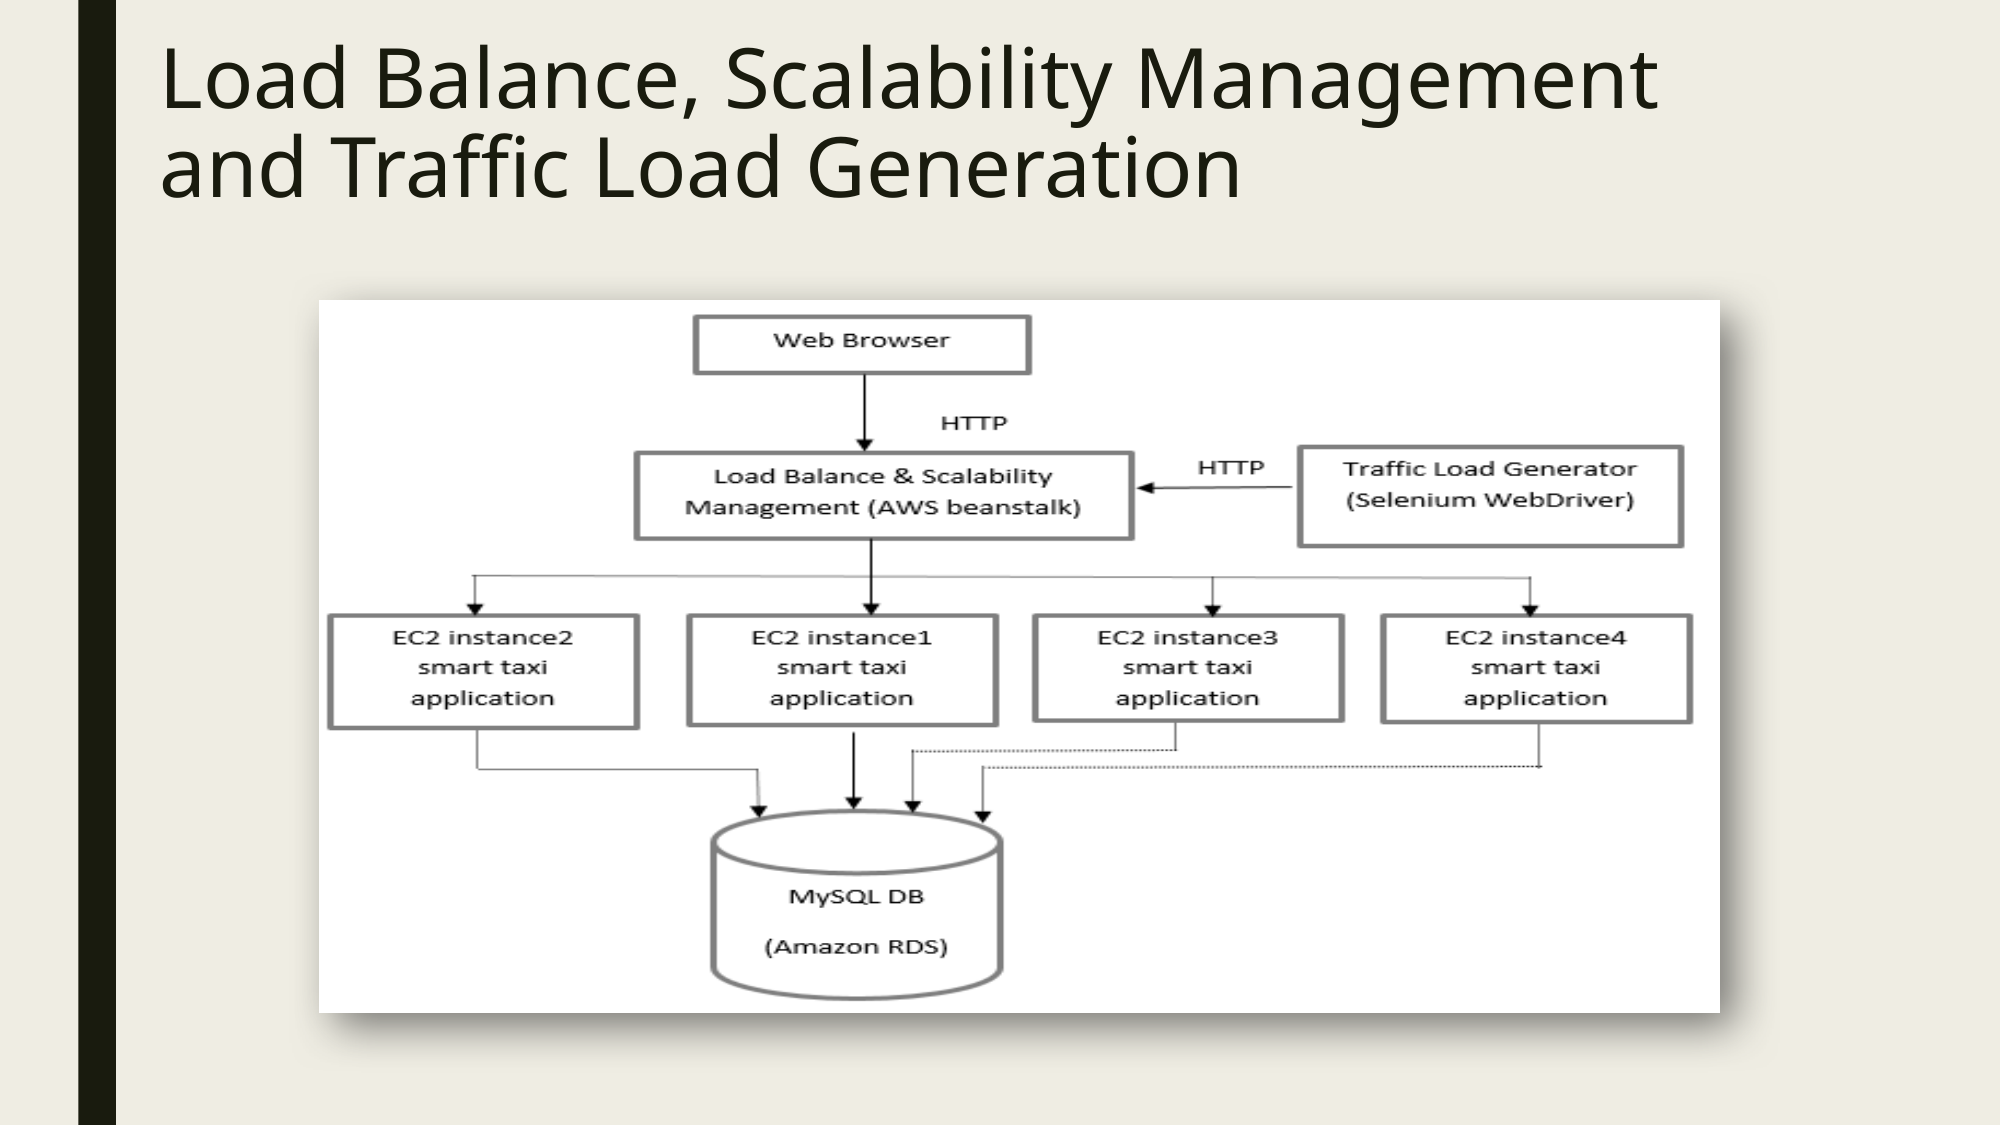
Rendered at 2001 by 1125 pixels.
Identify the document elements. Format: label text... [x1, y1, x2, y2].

picture [319, 300, 1720, 1013]
title Load Balance, Scalability Management and Traffic Load Generation [144, 30, 1720, 274]
